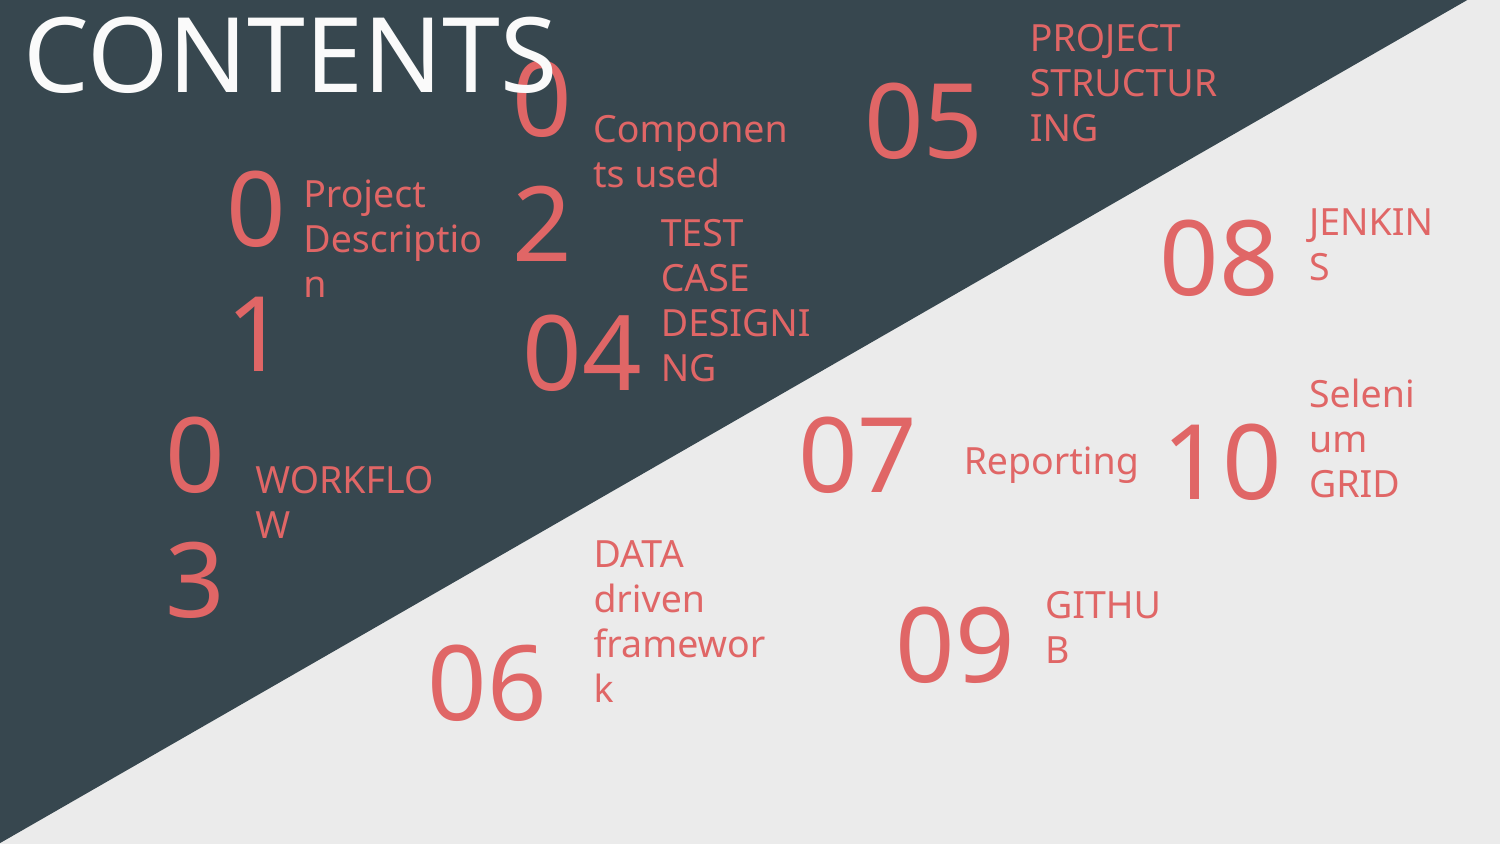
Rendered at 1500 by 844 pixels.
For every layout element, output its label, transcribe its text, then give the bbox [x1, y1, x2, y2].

subtitle Reporting [948, 403, 1170, 498]
subtitle DATA driven framework [578, 631, 800, 726]
text_box CONTENTS [8, 0, 1201, 56]
subtitle PROJECT STRUCTURING [1014, 69, 1236, 164]
title 05 [800, 69, 999, 165]
title 03 [108, 465, 241, 561]
subtitle Components used [578, 116, 807, 211]
title 01 [169, 219, 302, 315]
subtitle WORKFLOW [240, 466, 470, 561]
subtitle JENKINS [1294, 209, 1453, 303]
title 02 [446, 108, 588, 207]
subtitle Project Description [288, 226, 517, 321]
title 08 [1095, 206, 1295, 301]
text_box 07 [733, 403, 933, 499]
text_box 10 [1098, 410, 1298, 506]
text_box 09 [831, 593, 1031, 689]
subtitle GITHUB [1030, 592, 1189, 687]
title 04 [458, 301, 658, 397]
subtitle TEST CASE DESIGNING [645, 309, 828, 404]
subtitle Selenium GRID [1294, 426, 1453, 521]
text_box 06 [363, 631, 563, 727]
